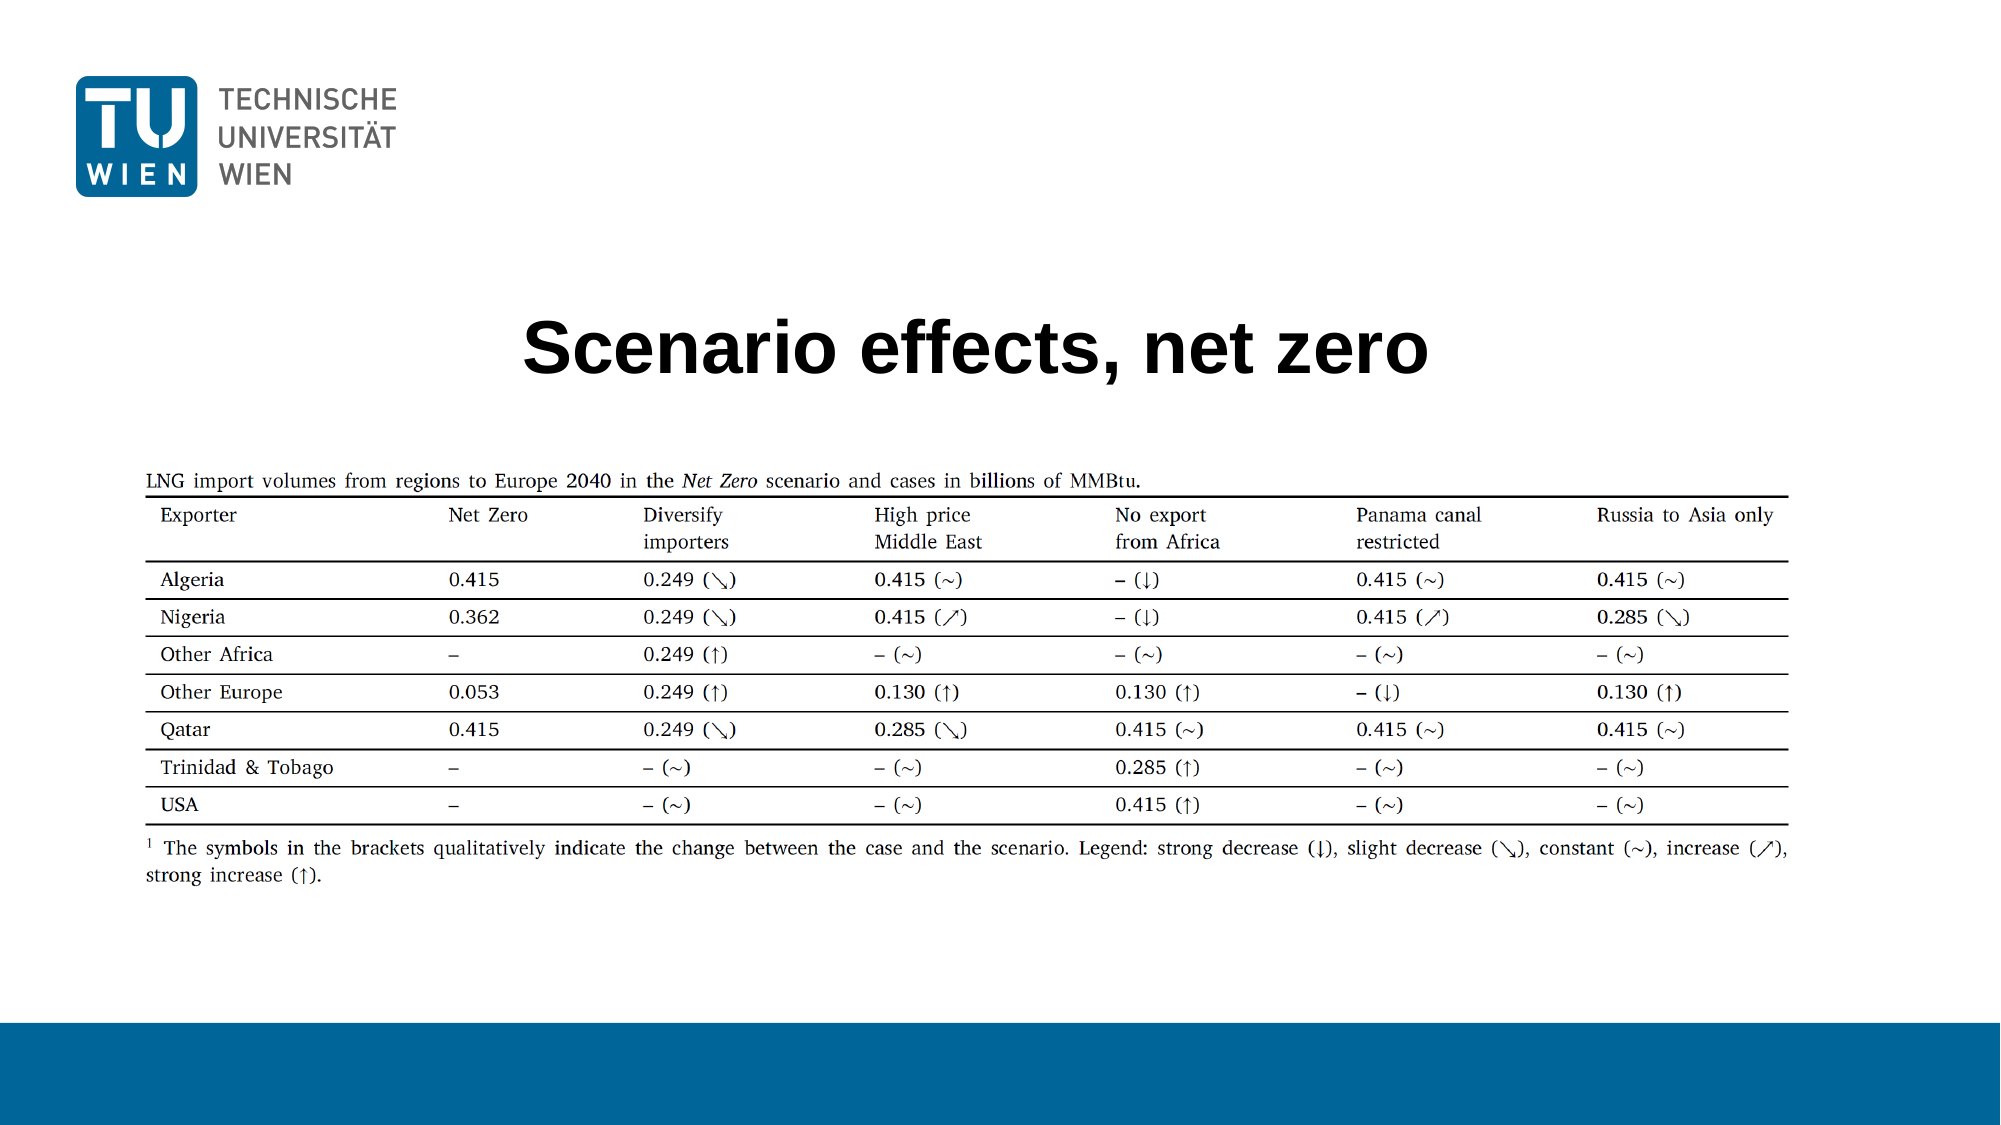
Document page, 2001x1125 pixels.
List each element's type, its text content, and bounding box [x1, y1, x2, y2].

picture [102, 105, 114, 147]
picture [169, 164, 184, 184]
picture [76, 76, 83, 83]
title Scenario effects, net zero [214, 202, 1739, 391]
picture [142, 164, 155, 184]
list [141, 464, 1799, 890]
picture [86, 89, 130, 101]
picture [88, 164, 112, 184]
picture [191, 76, 396, 197]
picture [163, 89, 184, 147]
picture [137, 89, 158, 147]
